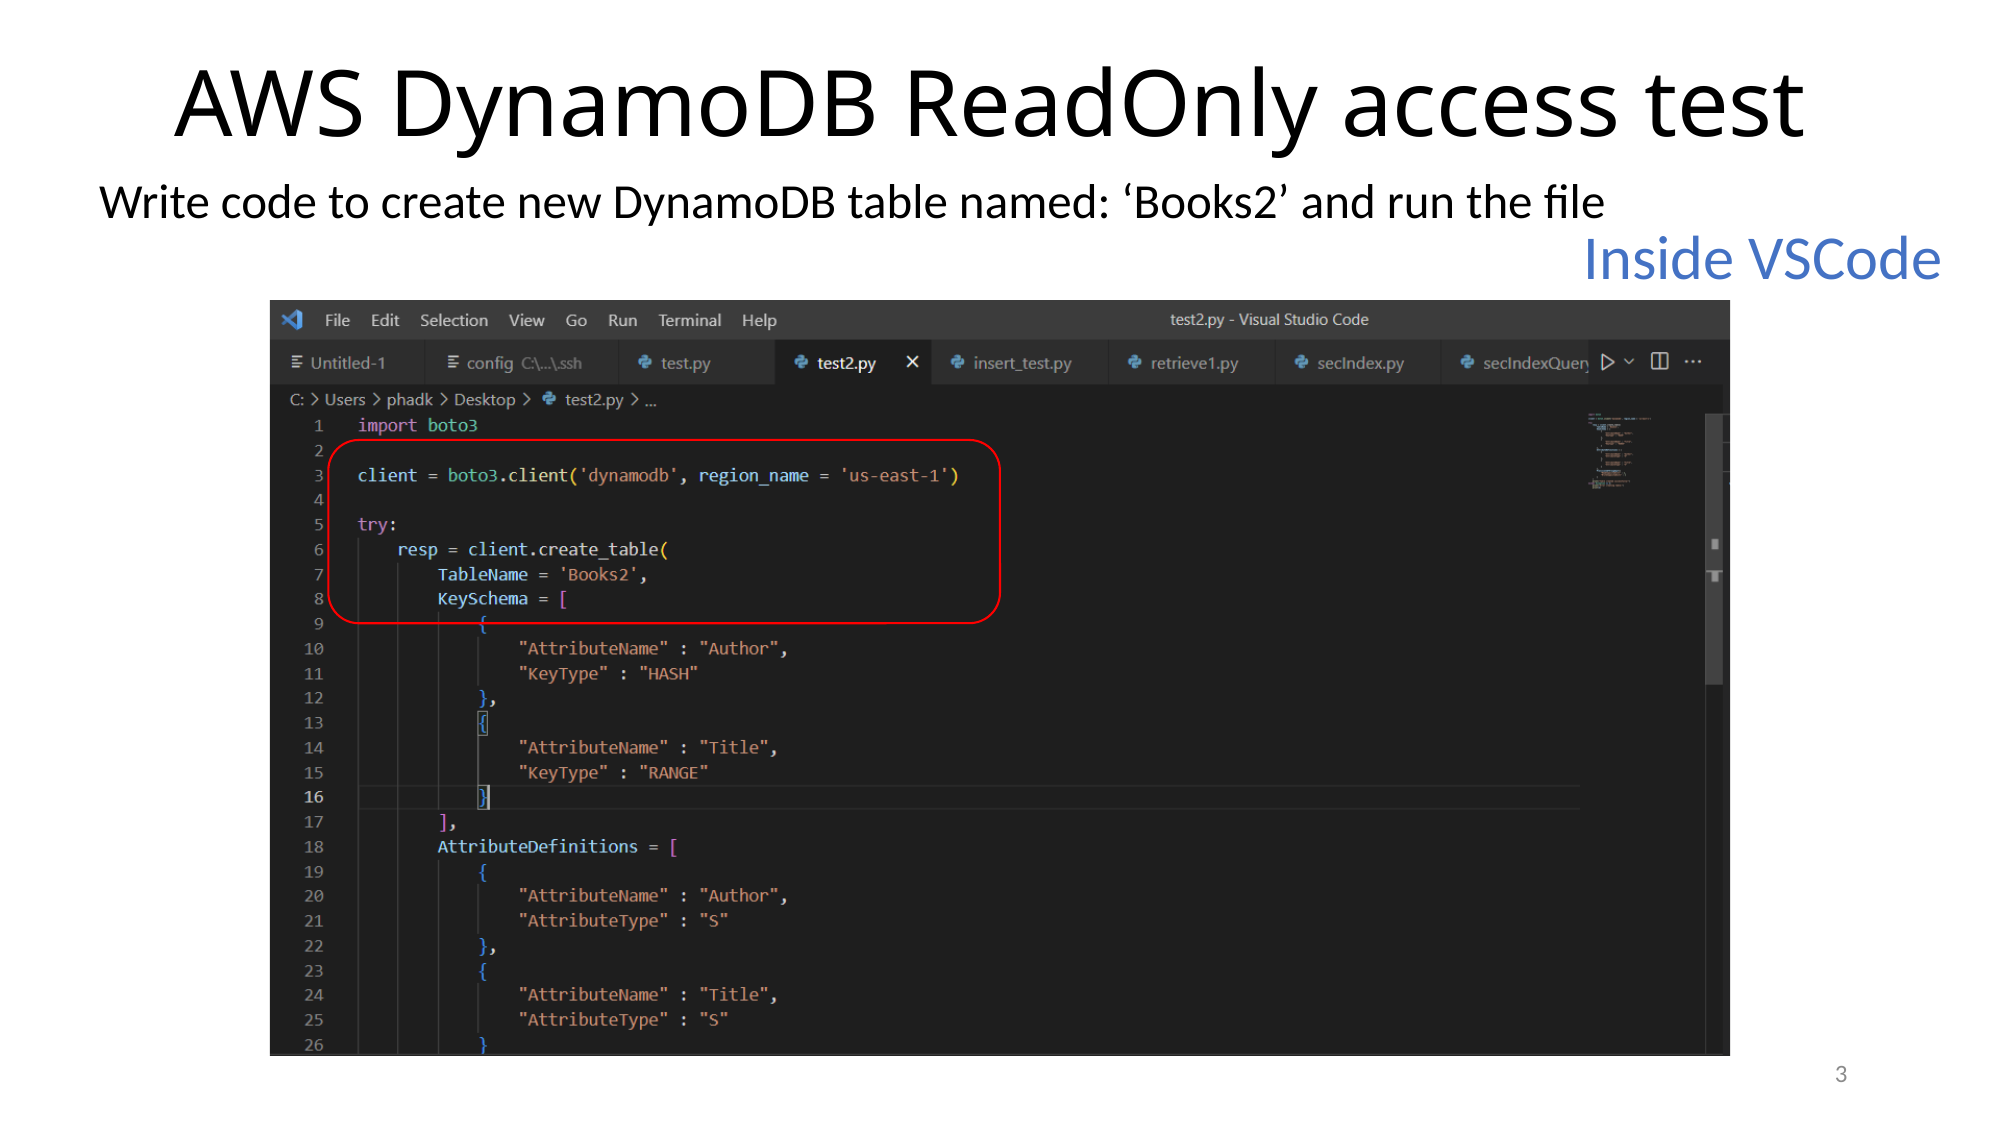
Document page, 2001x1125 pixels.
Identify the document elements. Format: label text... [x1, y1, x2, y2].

picture [269, 300, 1731, 1056]
list Write code to create new DynamoDB table named: ‘Books2’ and run the file [84, 169, 1876, 274]
slide_number 3 [1412, 1042, 1863, 1103]
text_box Inside VSCode [1568, 209, 1958, 300]
title AWS DynamoDB ReadOnly access test [84, 43, 1899, 170]
